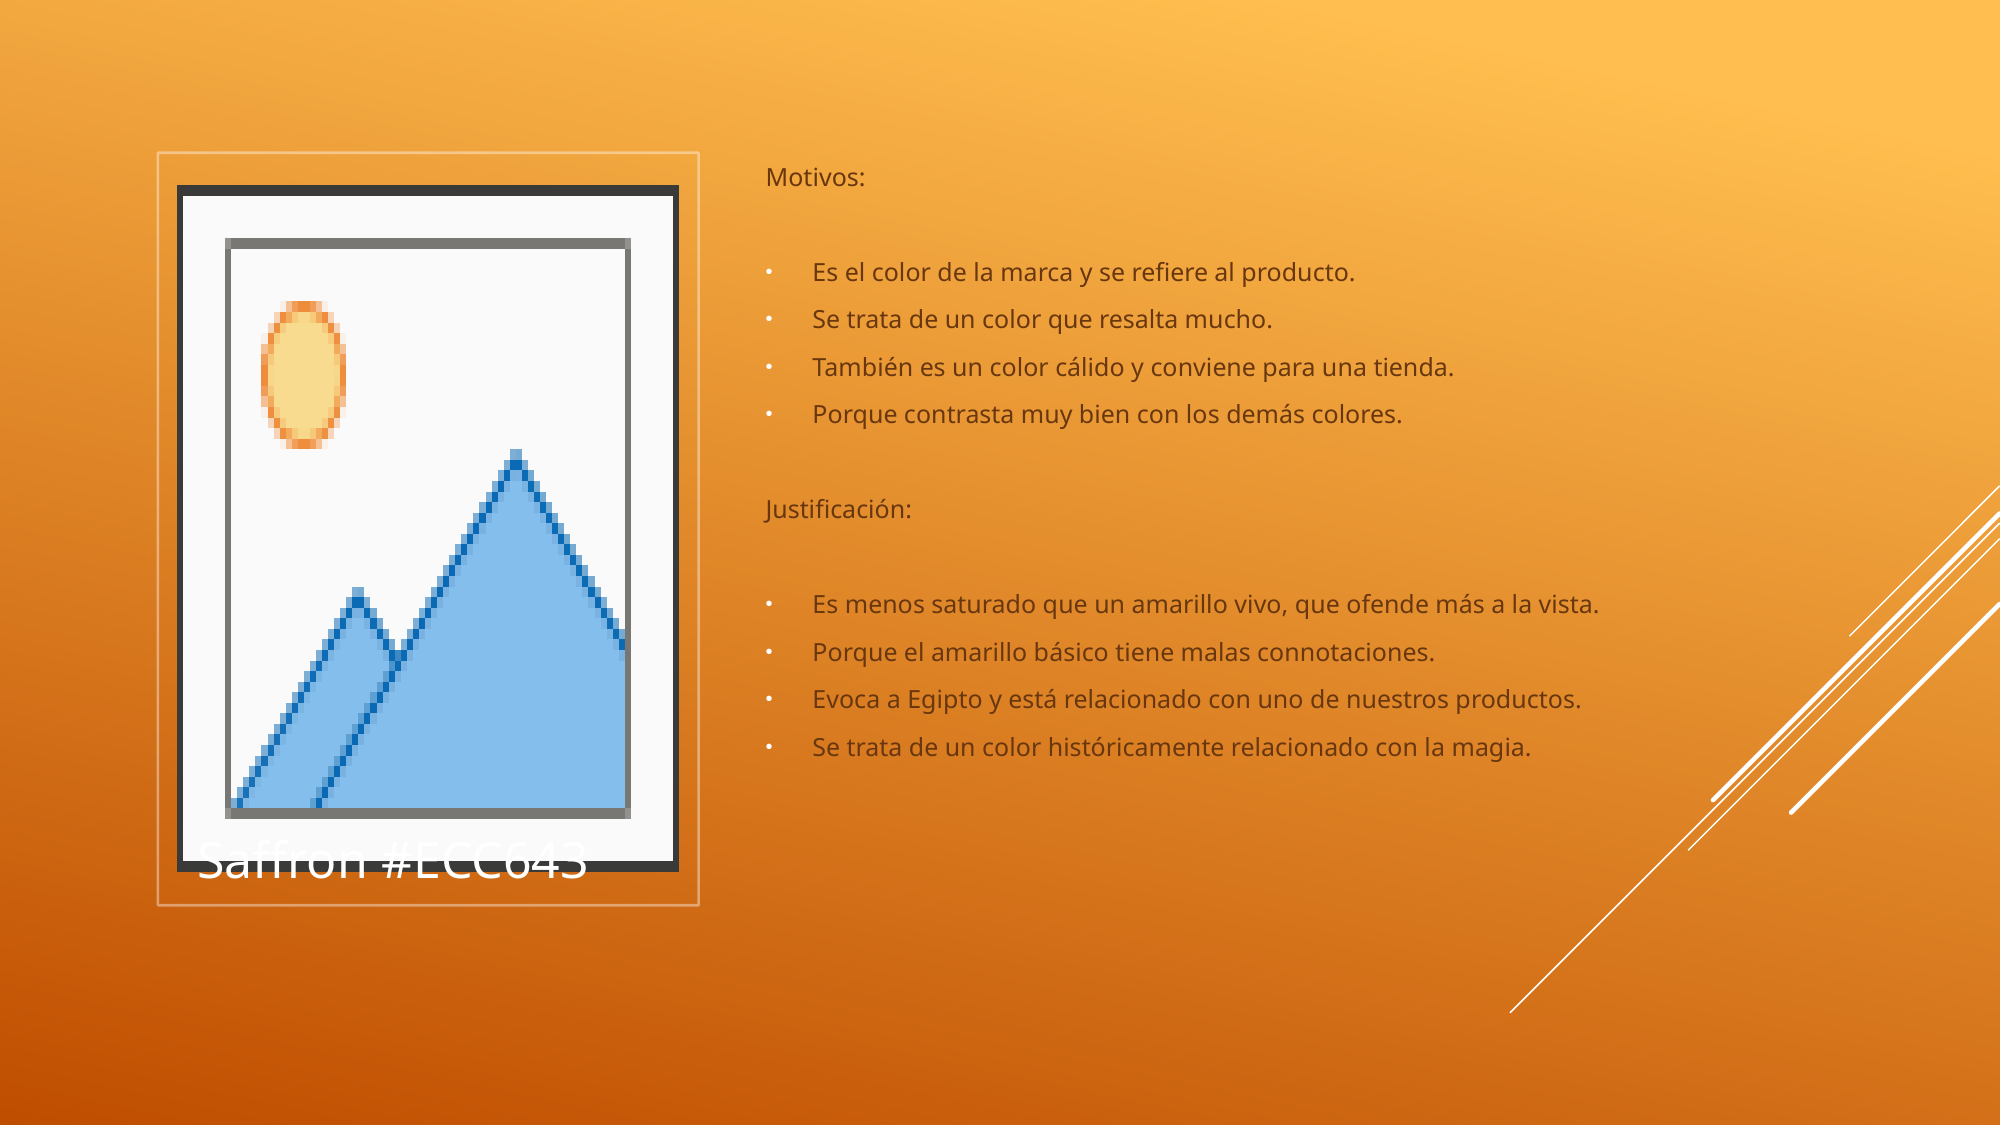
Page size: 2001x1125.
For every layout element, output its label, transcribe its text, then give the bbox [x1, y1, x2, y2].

picture [158, 153, 698, 905]
list Motivos: Es el color de la marca y se refiere al producto. Se trata de un color que resalta mucho. También es un color cálido y conviene para una tienda. Porque contrasta muy bien con los demás colores. Justificación: Es menos saturado que un amarillo vivo, que ofende más a la vista. Porque el amarillo básico tiene malas connotaciones. Evoca a Egipto y está relacionado con uno de nuestros productos. Se trata de un color históricamente relacionado con la magia. [750, 154, 1783, 856]
